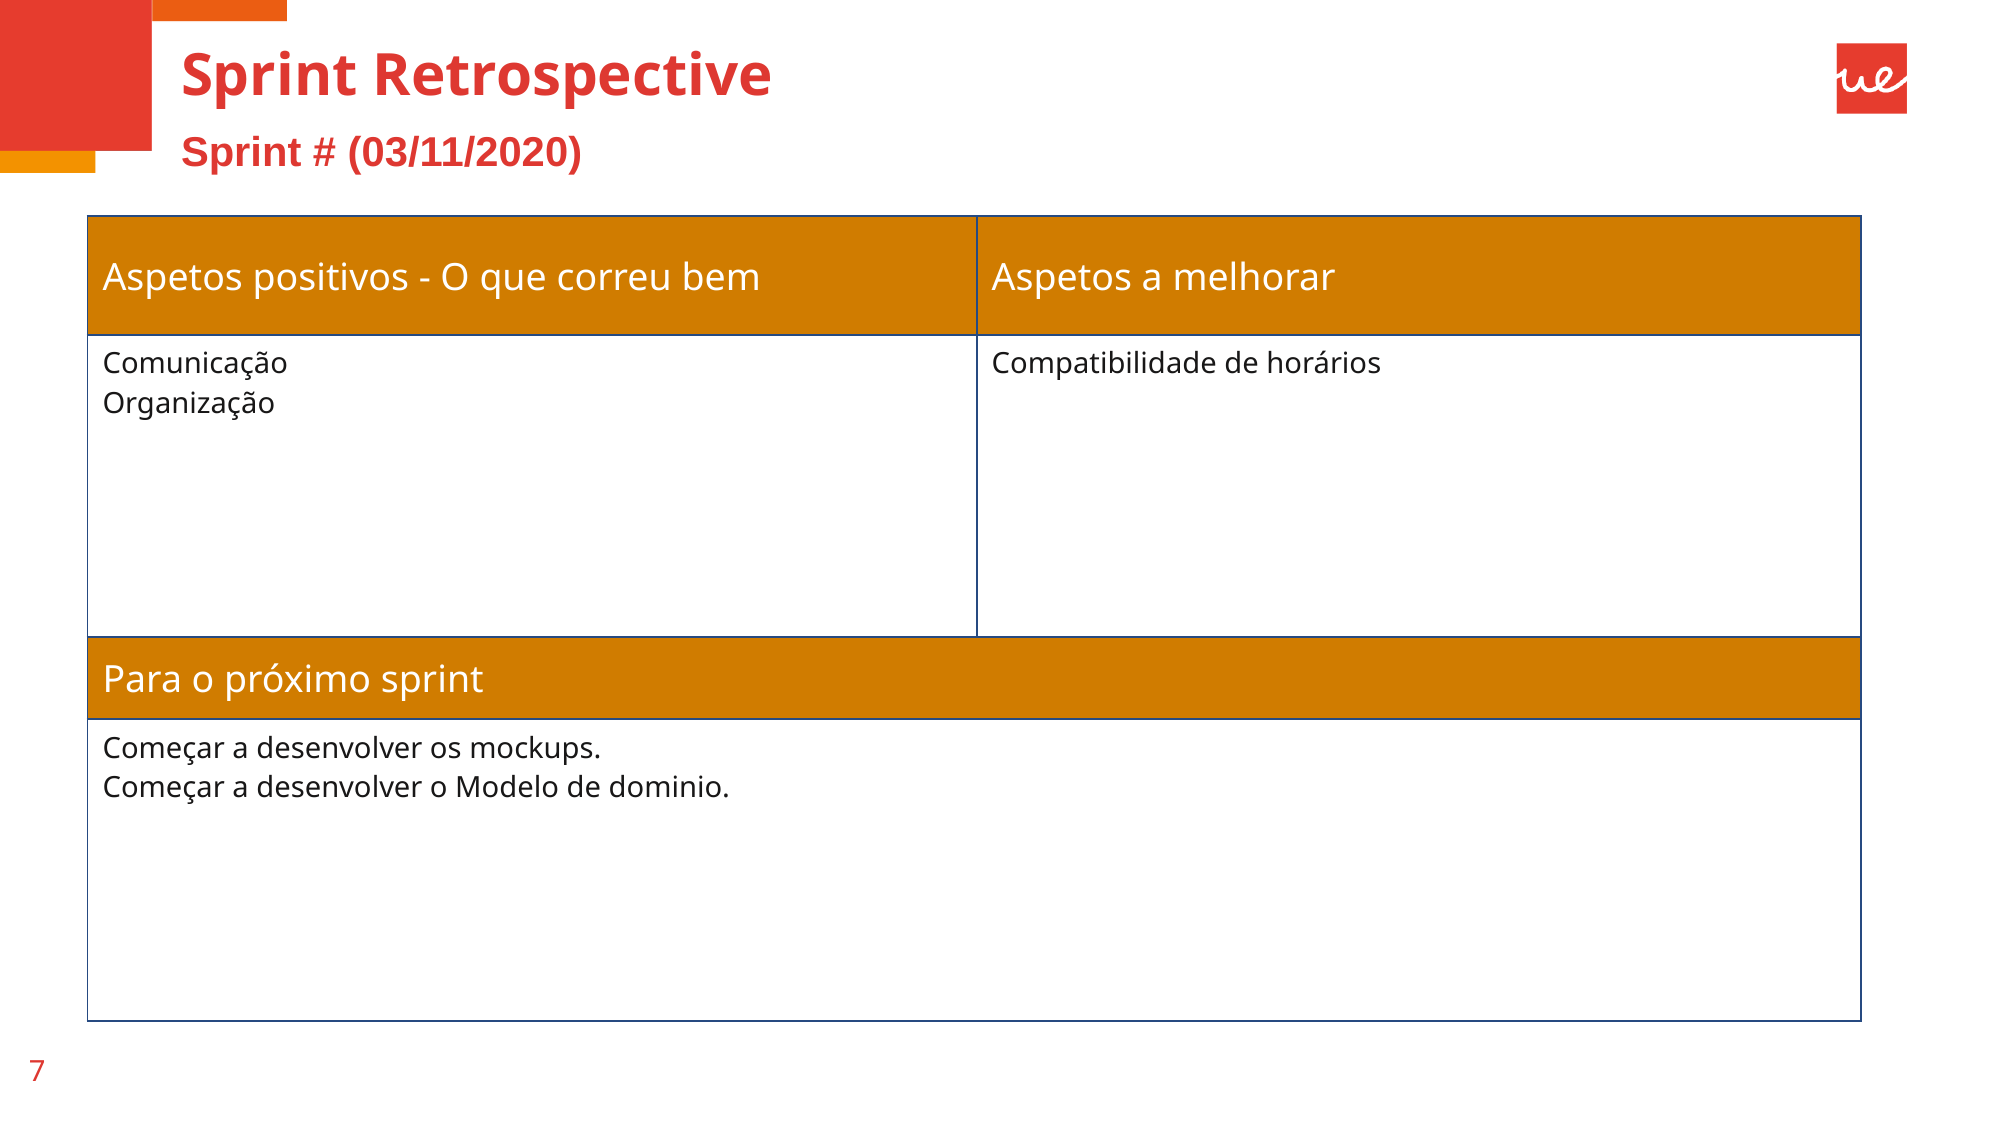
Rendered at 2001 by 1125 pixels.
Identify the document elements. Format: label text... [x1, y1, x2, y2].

table_cell Comunicação Organização [88, 336, 976, 636]
table_cell Começar a desenvolver os mockups. Começar a desenvolver o Modelo de dominio. [88, 720, 1860, 1020]
table_cell Para o próximo sprint [88, 638, 1860, 718]
title Sprint Retrospective [166, 38, 1728, 106]
picture [0, 0, 287, 174]
table_header Aspetos a melhorar [978, 217, 1860, 334]
picture [1826, 34, 1916, 123]
table_cell Compatibilidade de horários [978, 336, 1860, 636]
table_header Aspetos positivos - O que correu bem [88, 217, 976, 334]
slide_number 7 [2, 1044, 73, 1105]
subtitle Sprint # (03/11/2020) [166, 122, 1728, 186]
